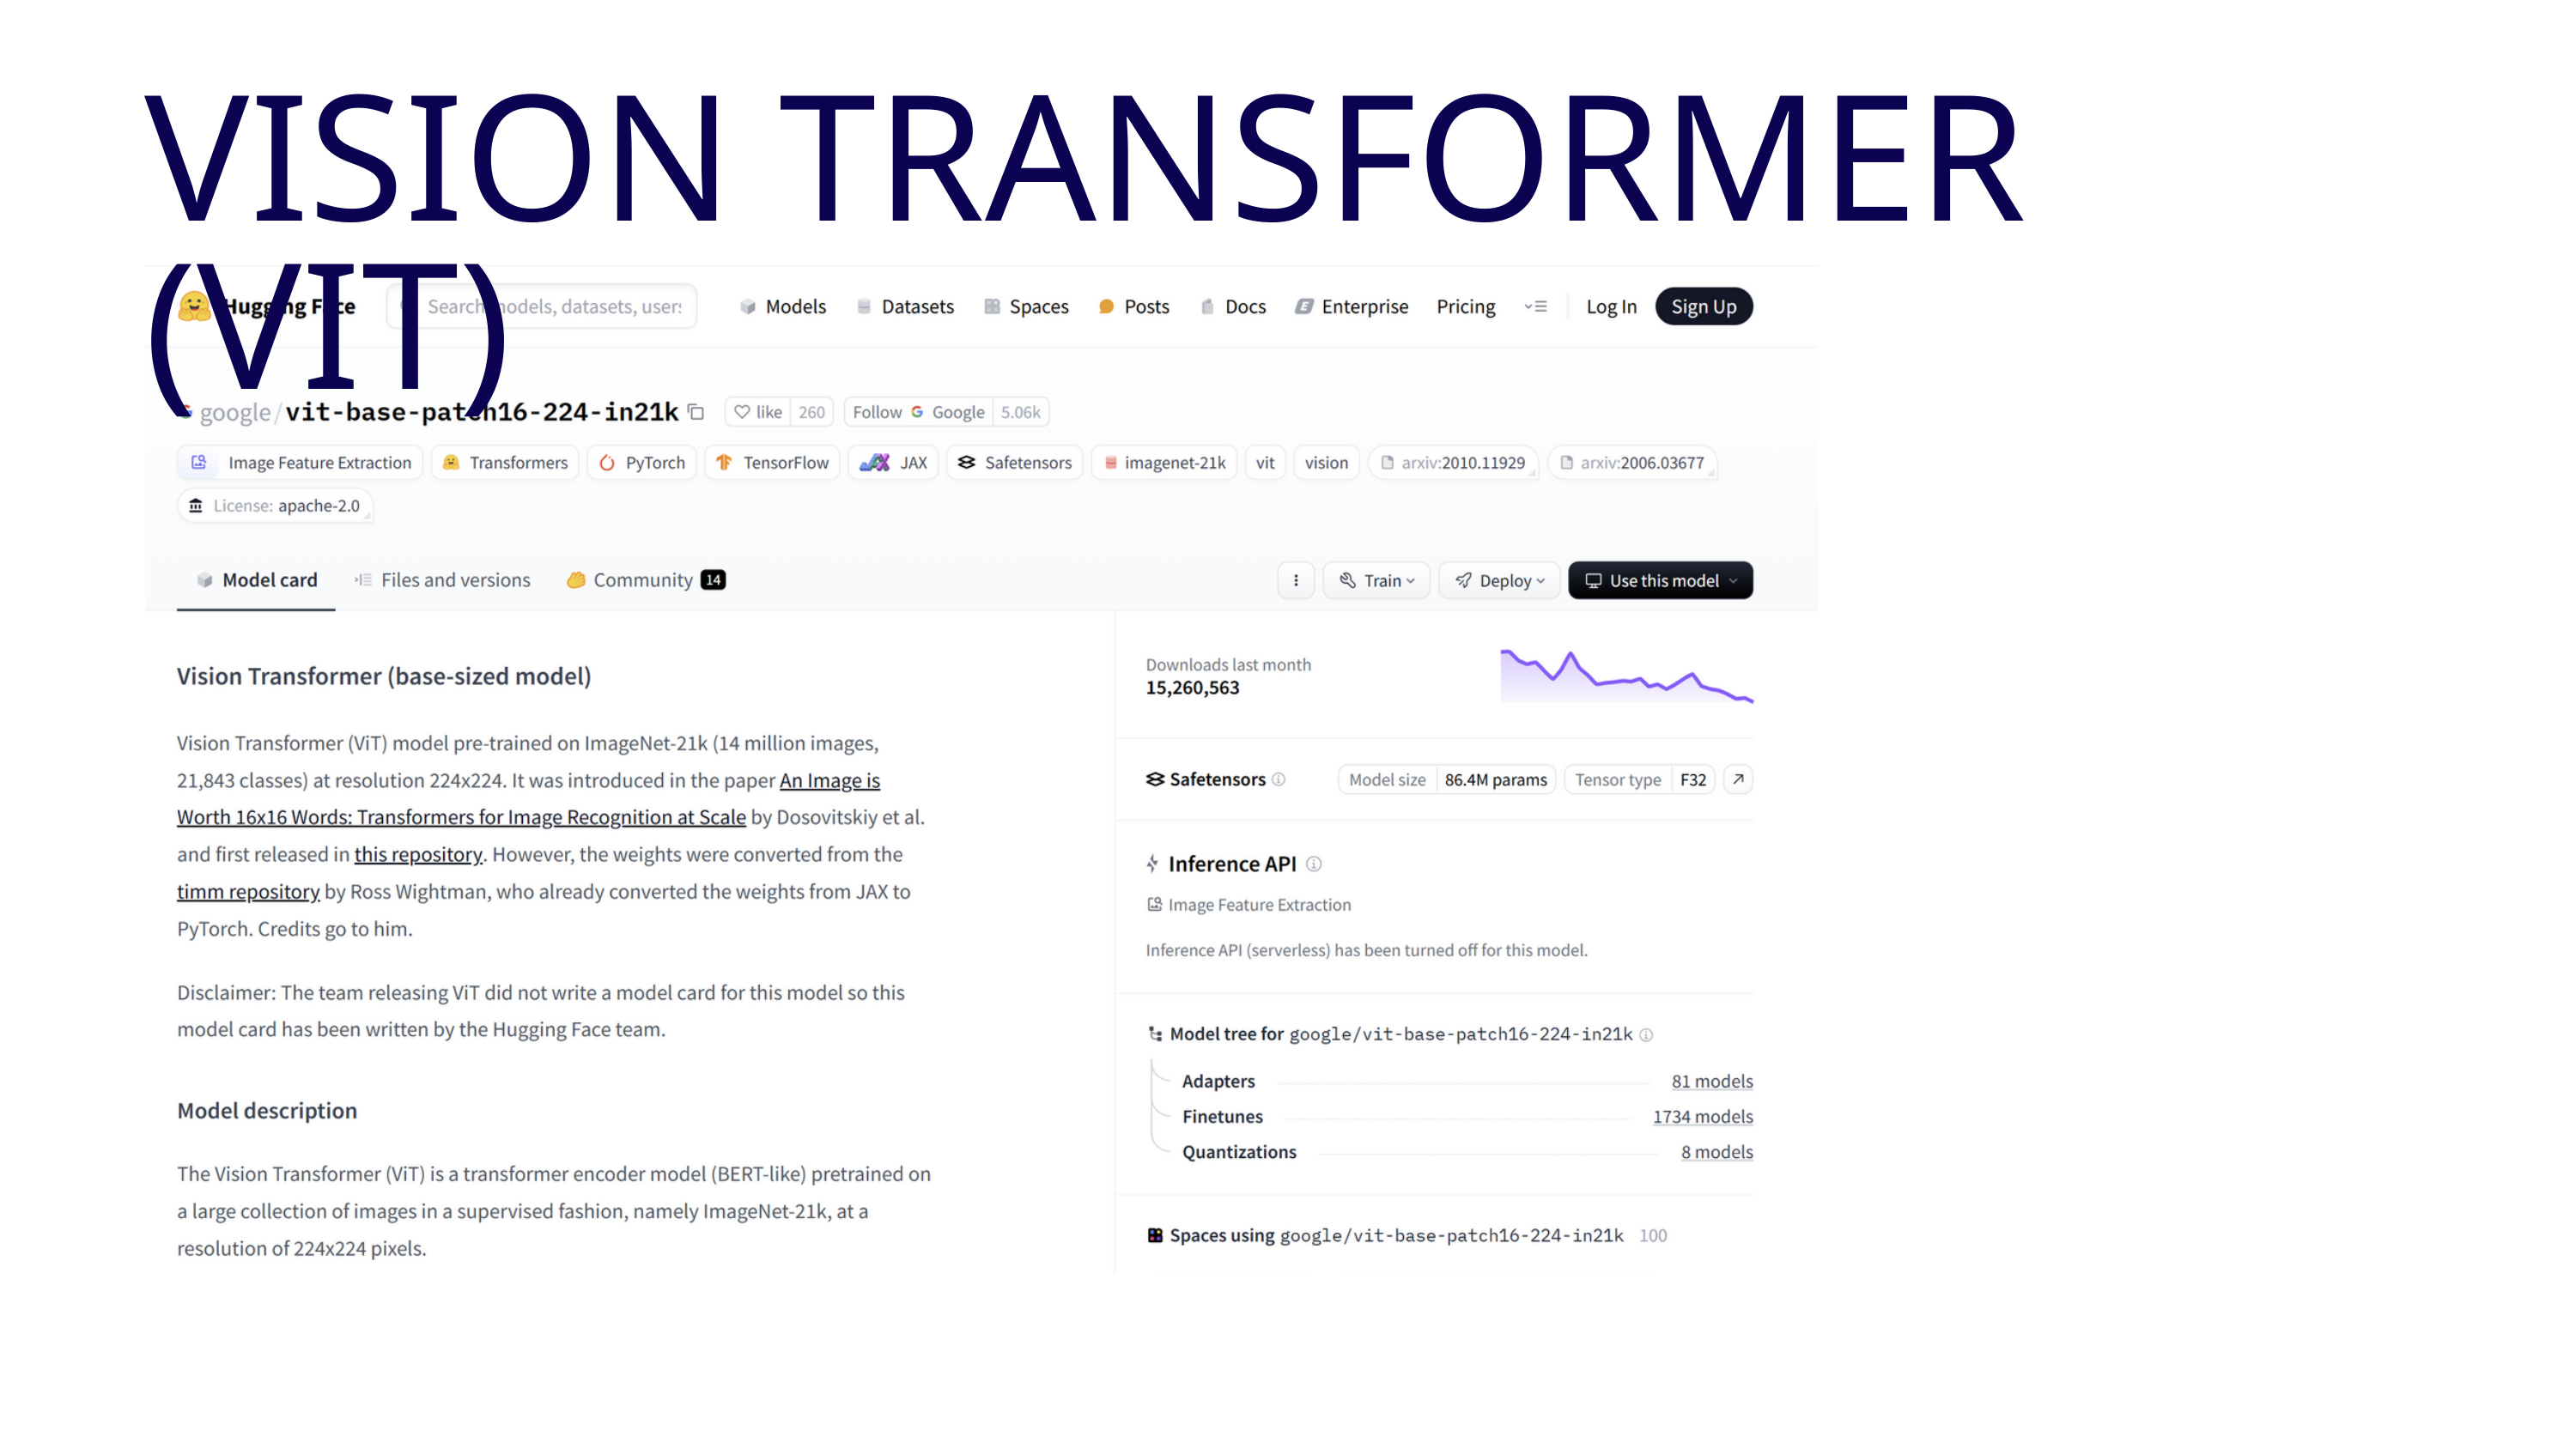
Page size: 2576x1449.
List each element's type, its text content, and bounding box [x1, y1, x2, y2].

text_box VISION TRANSFORMER (VIT) [144, 88, 2223, 424]
text_box [144, 424, 1819, 1274]
